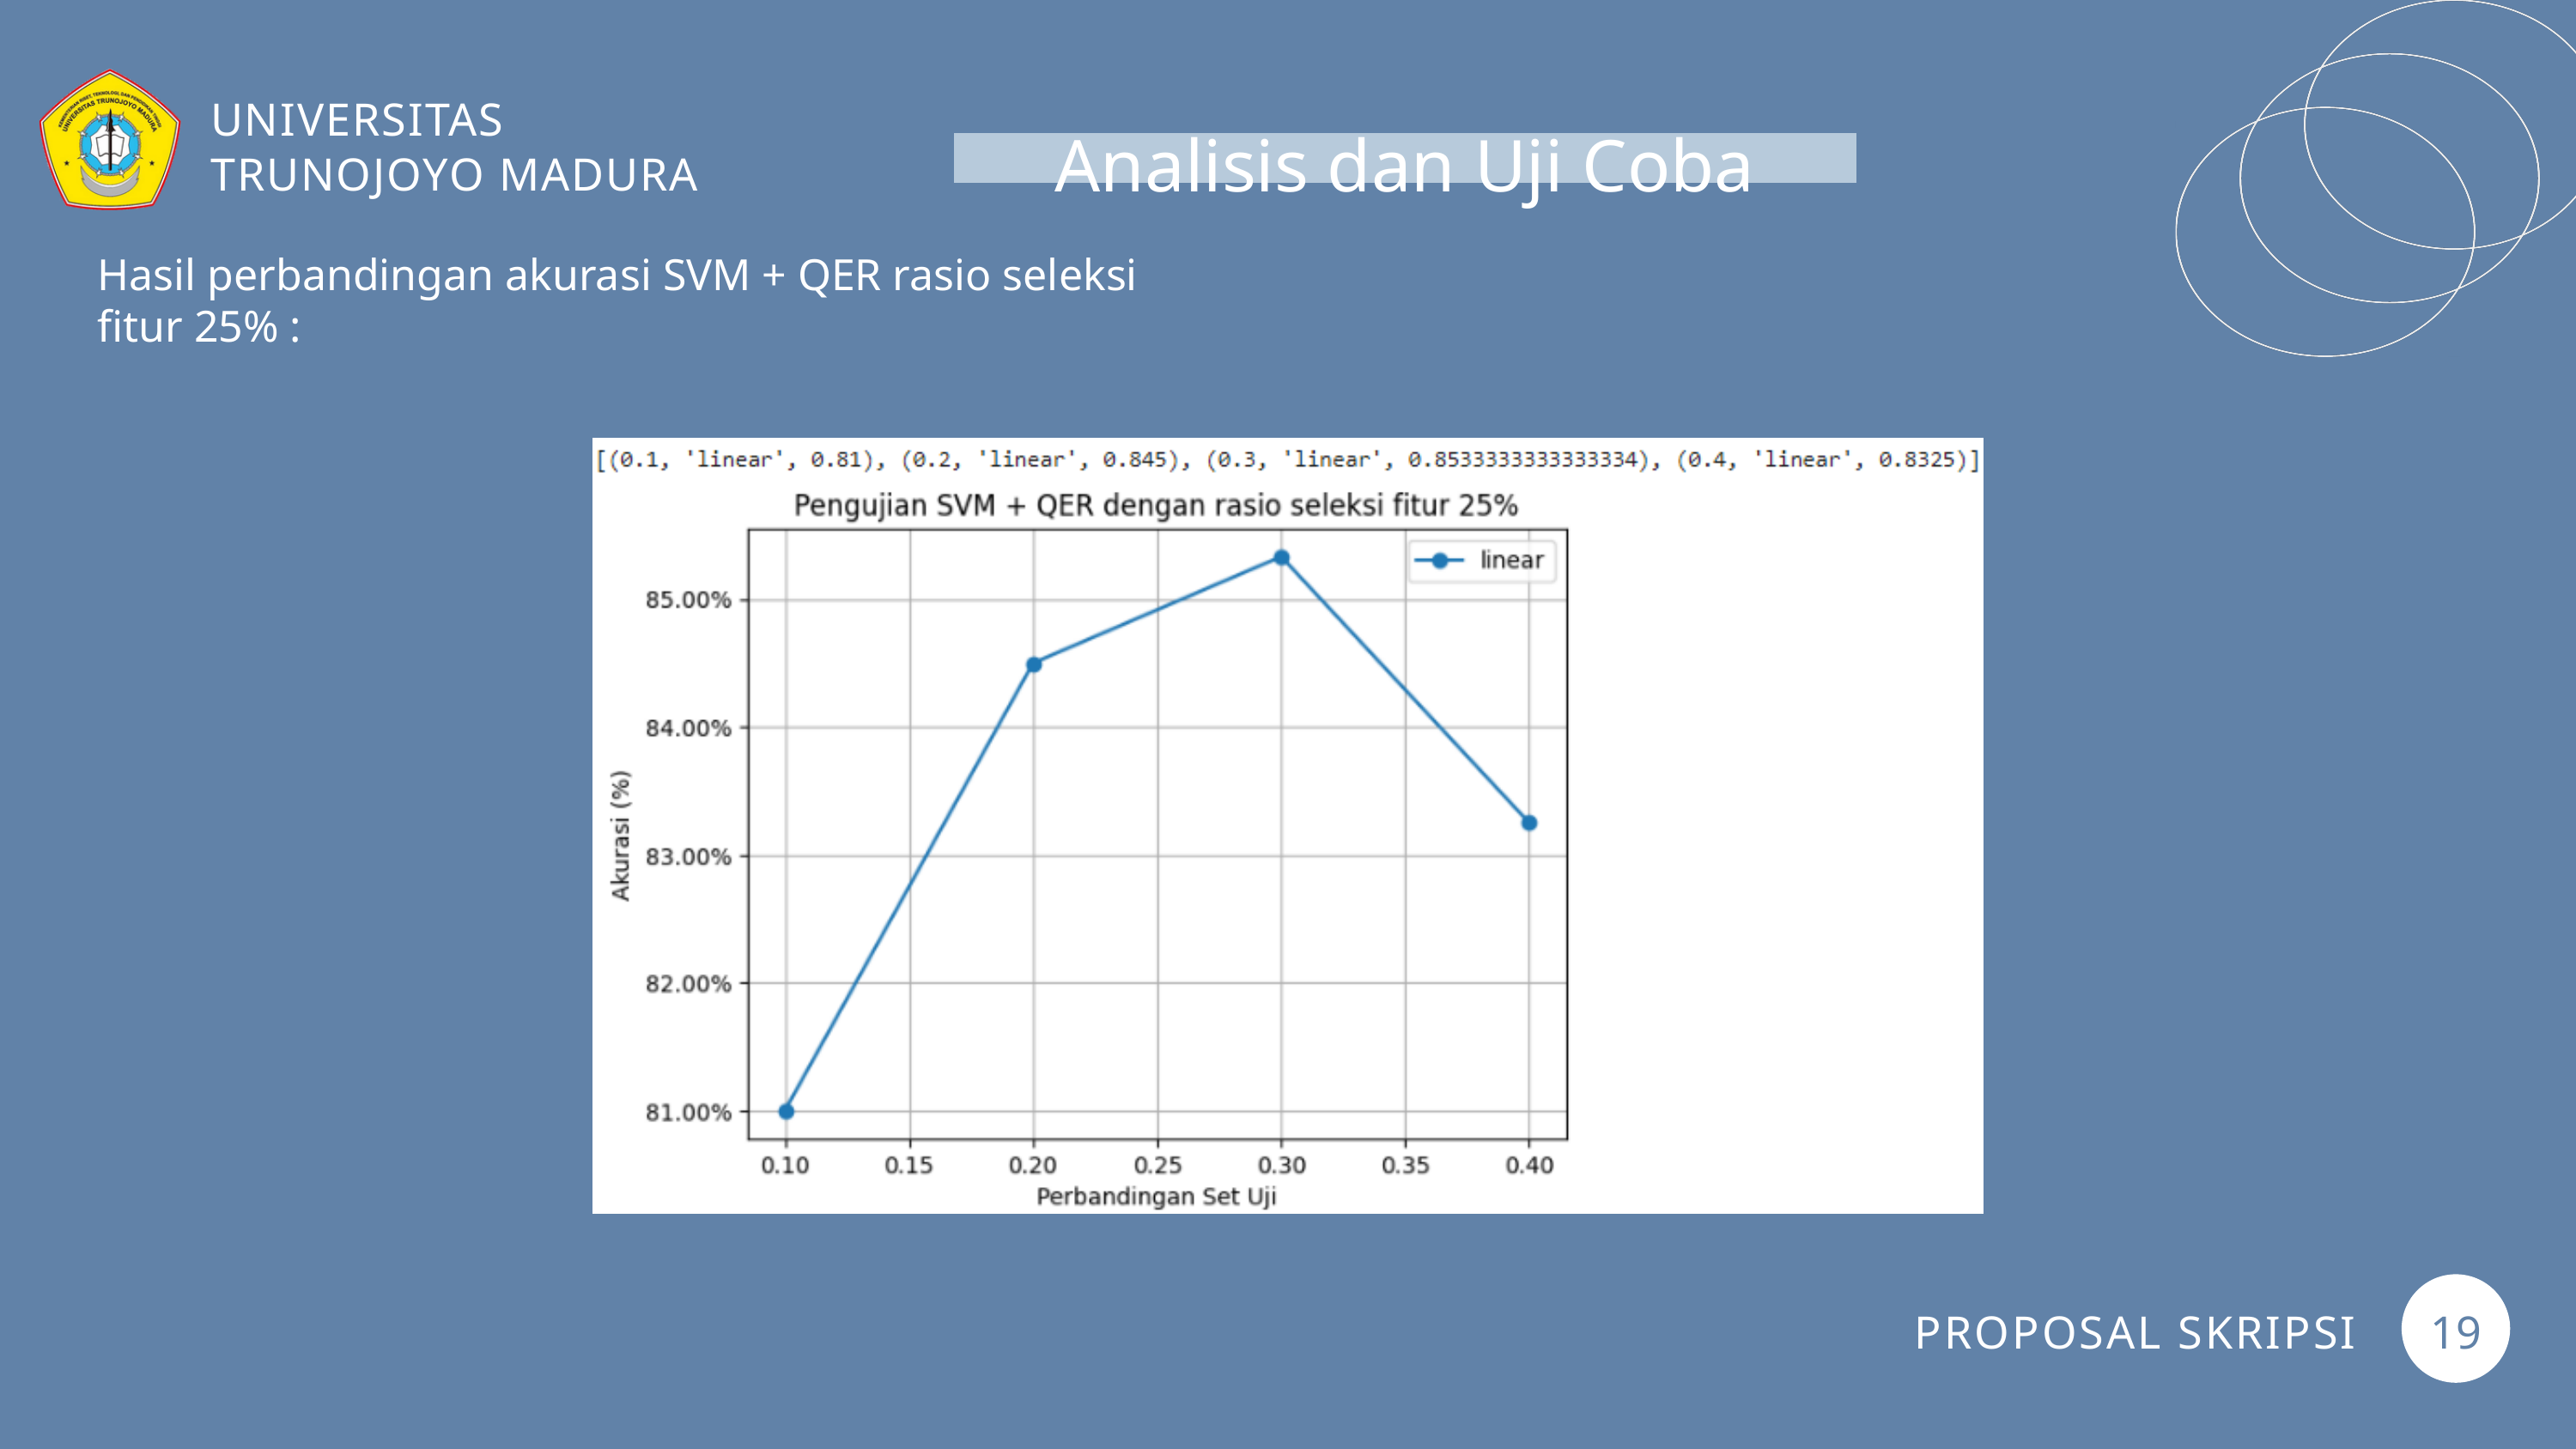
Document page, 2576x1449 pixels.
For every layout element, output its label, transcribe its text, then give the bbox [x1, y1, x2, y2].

text_box Analisis dan Uji Coba [914, 51, 1897, 207]
text_box UNIVERSITAS TRUNOJOYO MADURA [210, 89, 707, 201]
text_box PROPOSAL SKRIPSI [1830, 1295, 2357, 1358]
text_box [2401, 1274, 2511, 1383]
text_box Hasil perbandingan akurasi SVM + QER rasio seleksi fitur 25% : [84, 241, 1235, 357]
picture [592, 438, 1984, 1214]
text_box [2175, 0, 2576, 357]
text_box [39, 69, 181, 210]
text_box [953, 132, 1857, 184]
